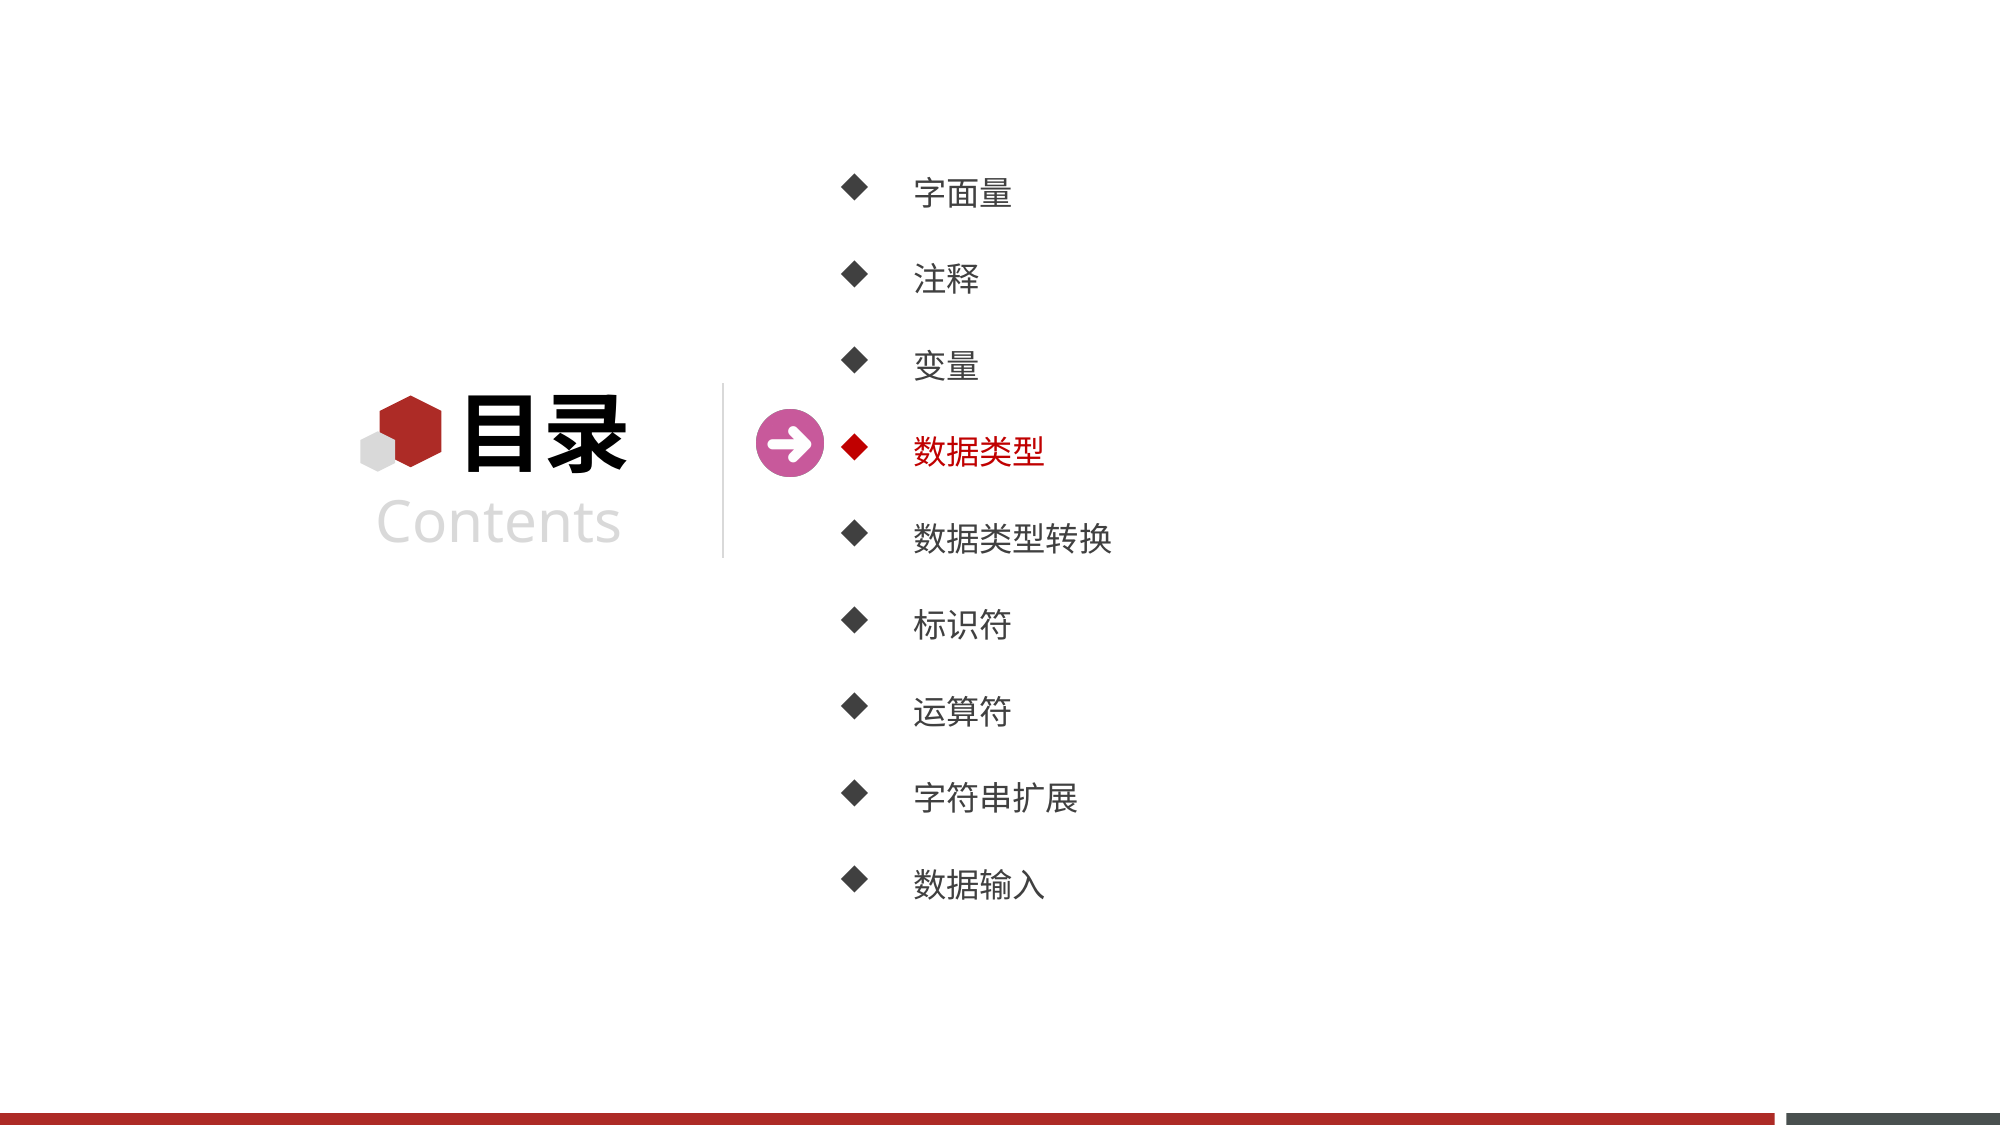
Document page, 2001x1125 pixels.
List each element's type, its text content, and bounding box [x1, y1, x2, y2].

picture [755, 409, 824, 478]
list 字面量 注释 变量 数据类型 数据类型转换 标识符 运算符 字符串扩展 数据输入 [823, 168, 1804, 868]
